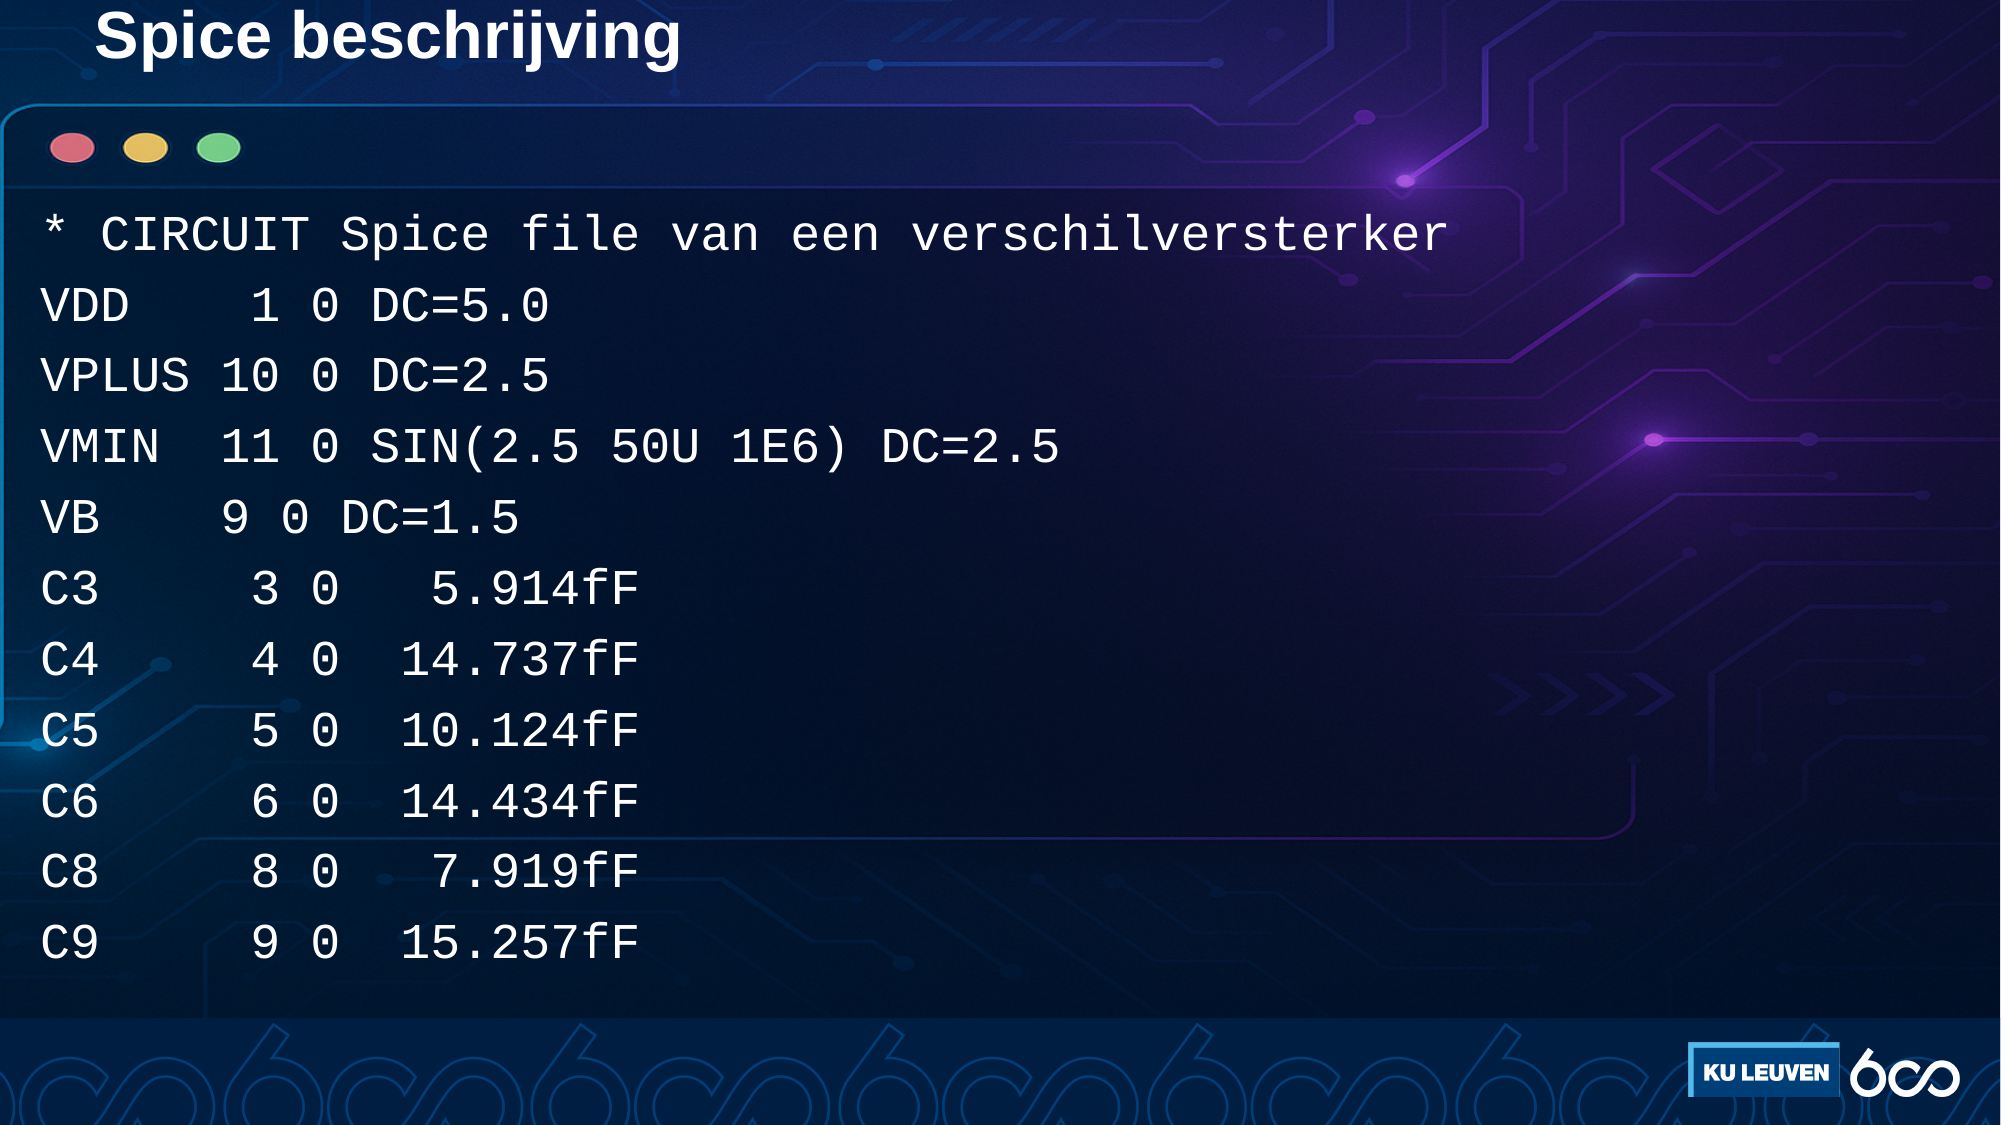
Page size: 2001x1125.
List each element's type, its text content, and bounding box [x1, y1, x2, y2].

list * CIRCUIT Spice file van een verschilversterker VDD 1 0 DC=5.0 VPLUS 10 0 DC=2.5 VMIN 11 0 SIN(2.5 50U 1E6) DC=2.5 VB 9 0 DC=1.5 C3 3 0 5.914fF C4 4 0 14.737fF C5 5 0 10.124fF C6 6 0 14.434fF C8 8 0 7.919fF C9 9 0 15.257fF [40, 210, 1945, 982]
picture [0, 0, 2001, 1125]
title Spice beschrijving [94, 0, 1906, 96]
